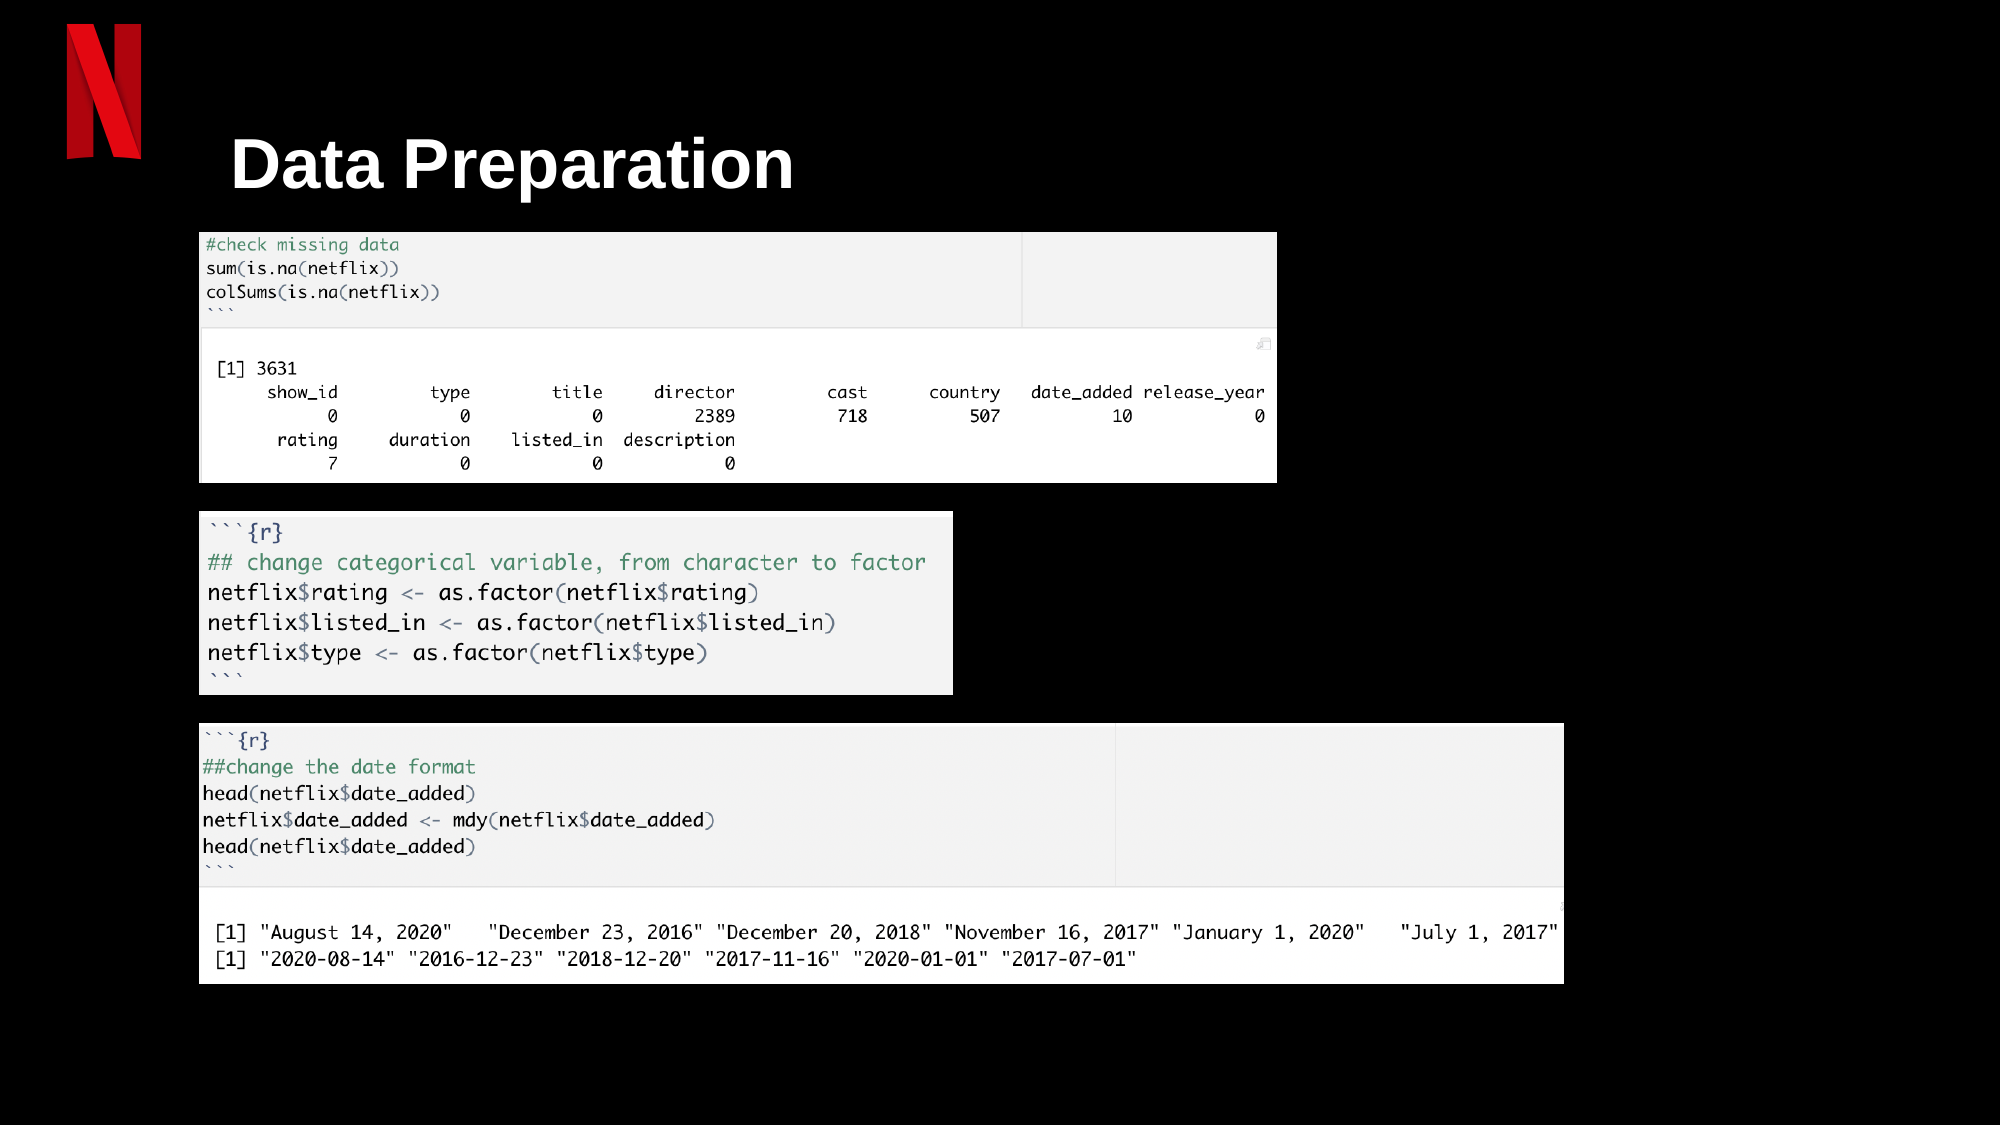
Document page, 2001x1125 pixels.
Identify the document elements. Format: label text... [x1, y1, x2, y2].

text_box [199, 222, 1564, 985]
title Data Preparation [210, 97, 1932, 223]
picture [0, 0, 206, 184]
